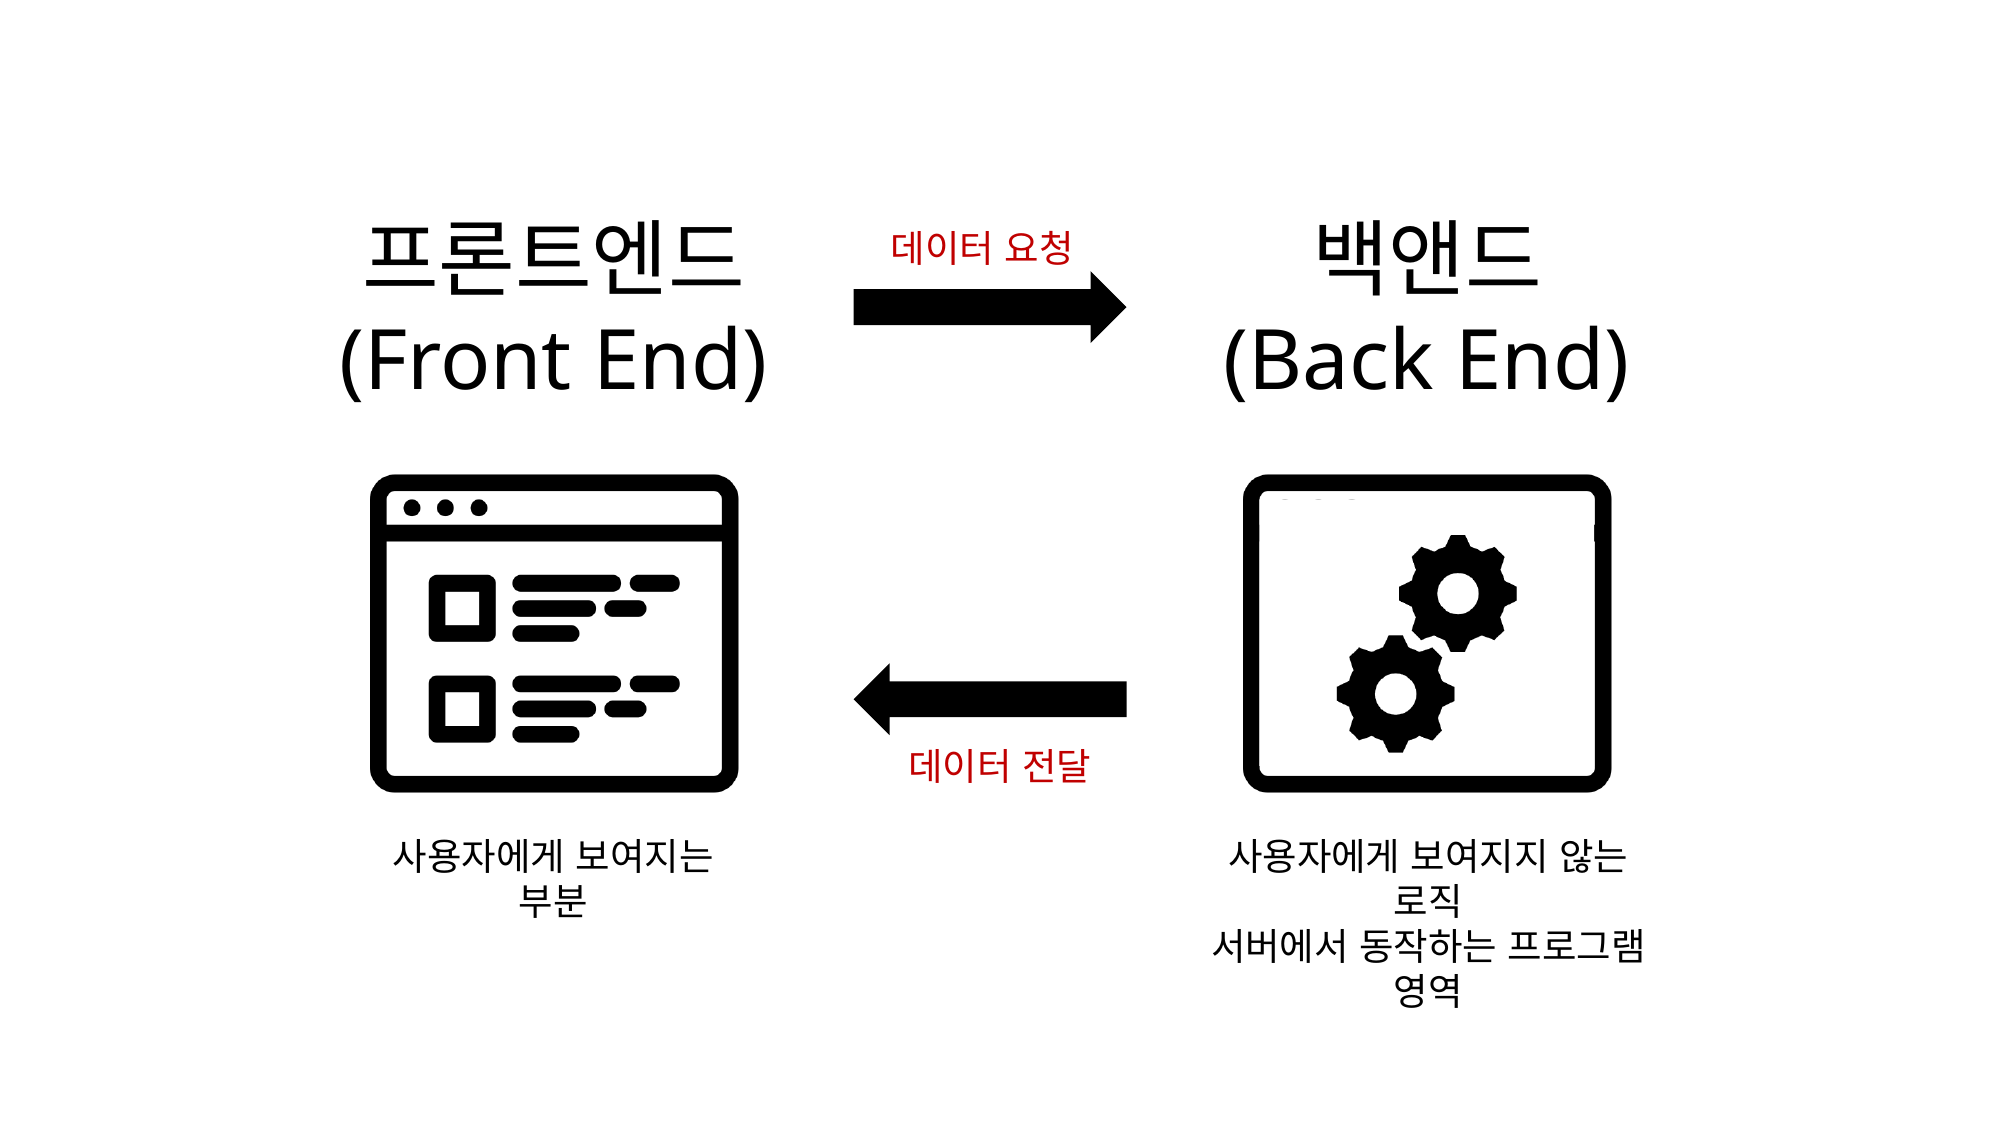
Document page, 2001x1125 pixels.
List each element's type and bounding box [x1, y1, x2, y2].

text_box [1184, 198, 1673, 932]
text_box [853, 663, 1127, 796]
text_box [853, 217, 1127, 344]
text_box [329, 198, 778, 886]
